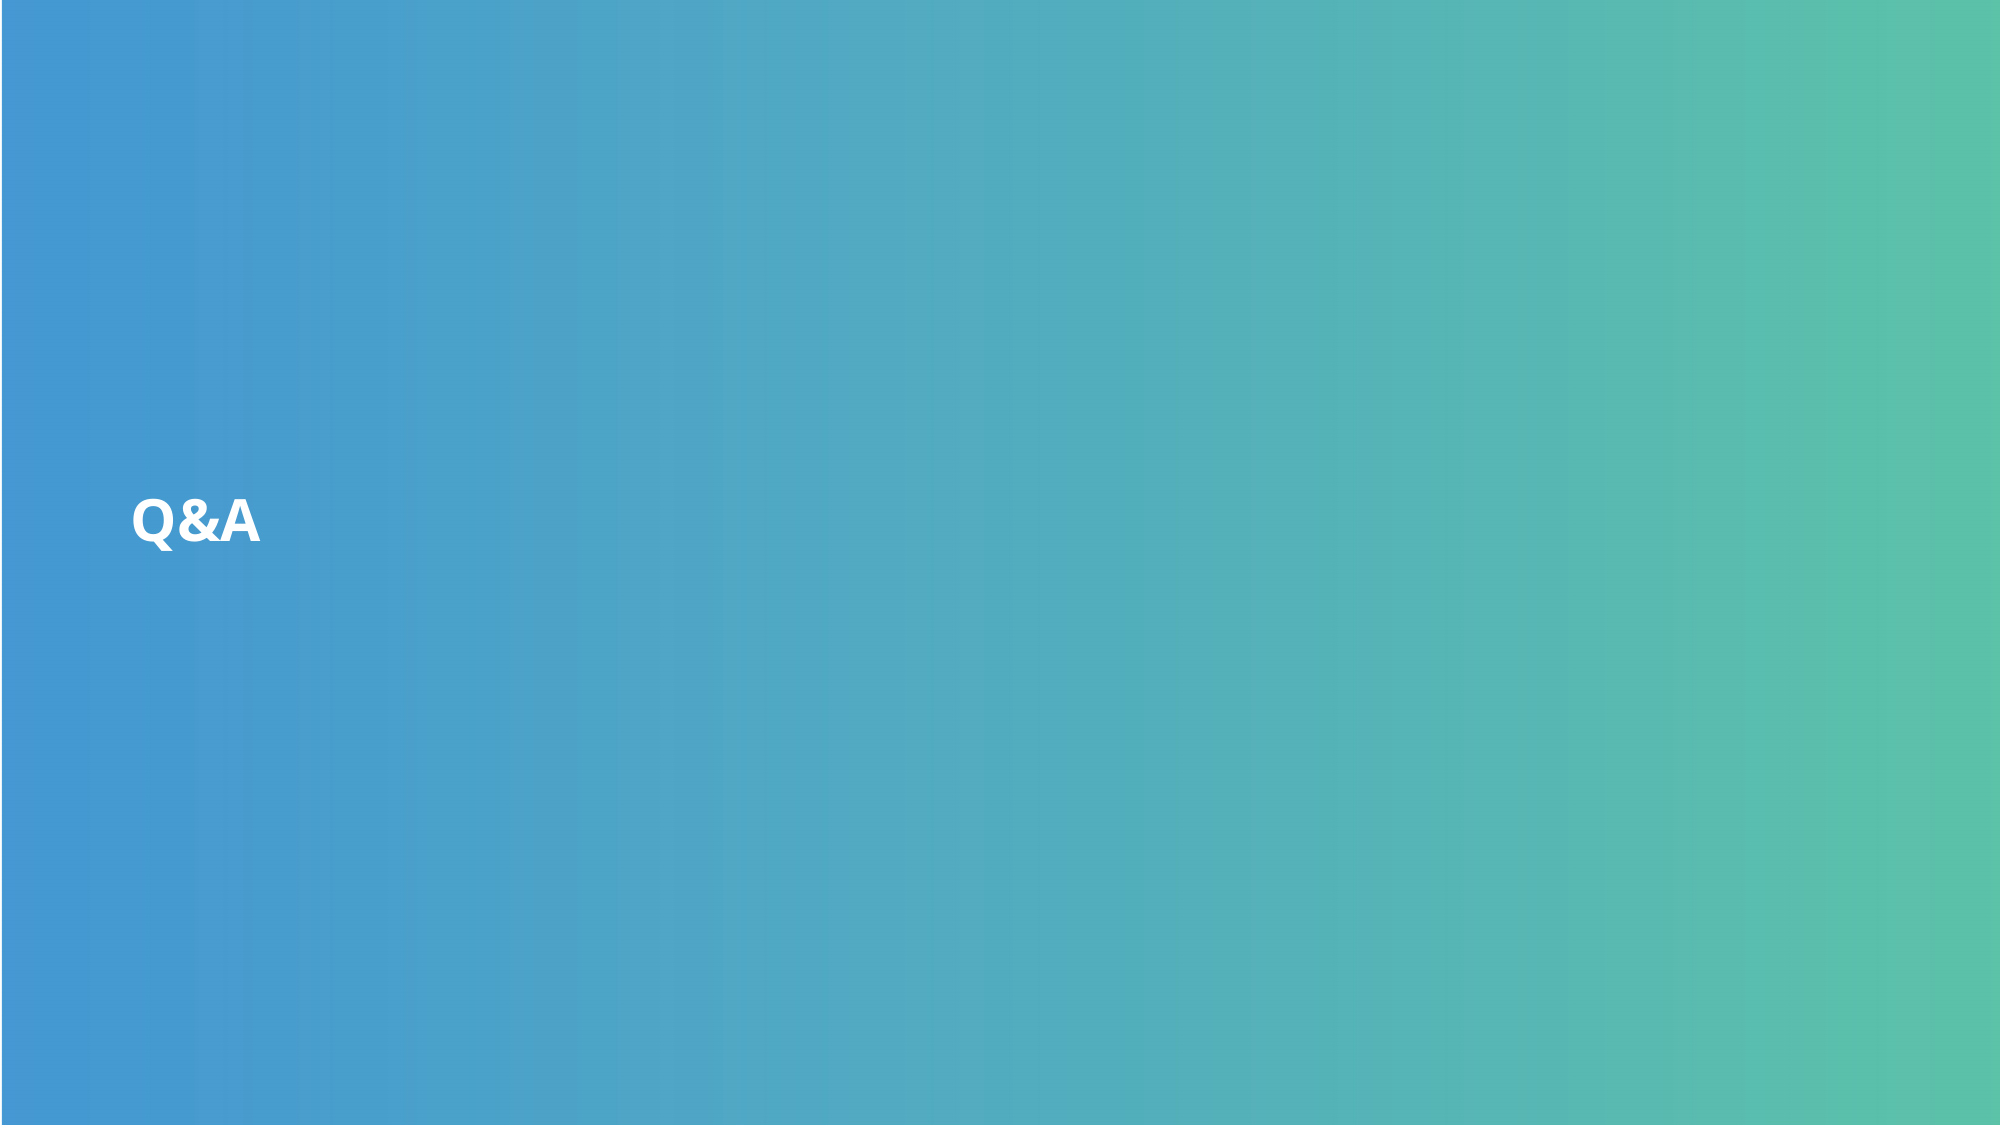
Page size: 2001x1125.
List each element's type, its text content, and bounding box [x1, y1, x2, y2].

title Q&A [115, 481, 1841, 565]
picture [0, 0, 2000, 1125]
